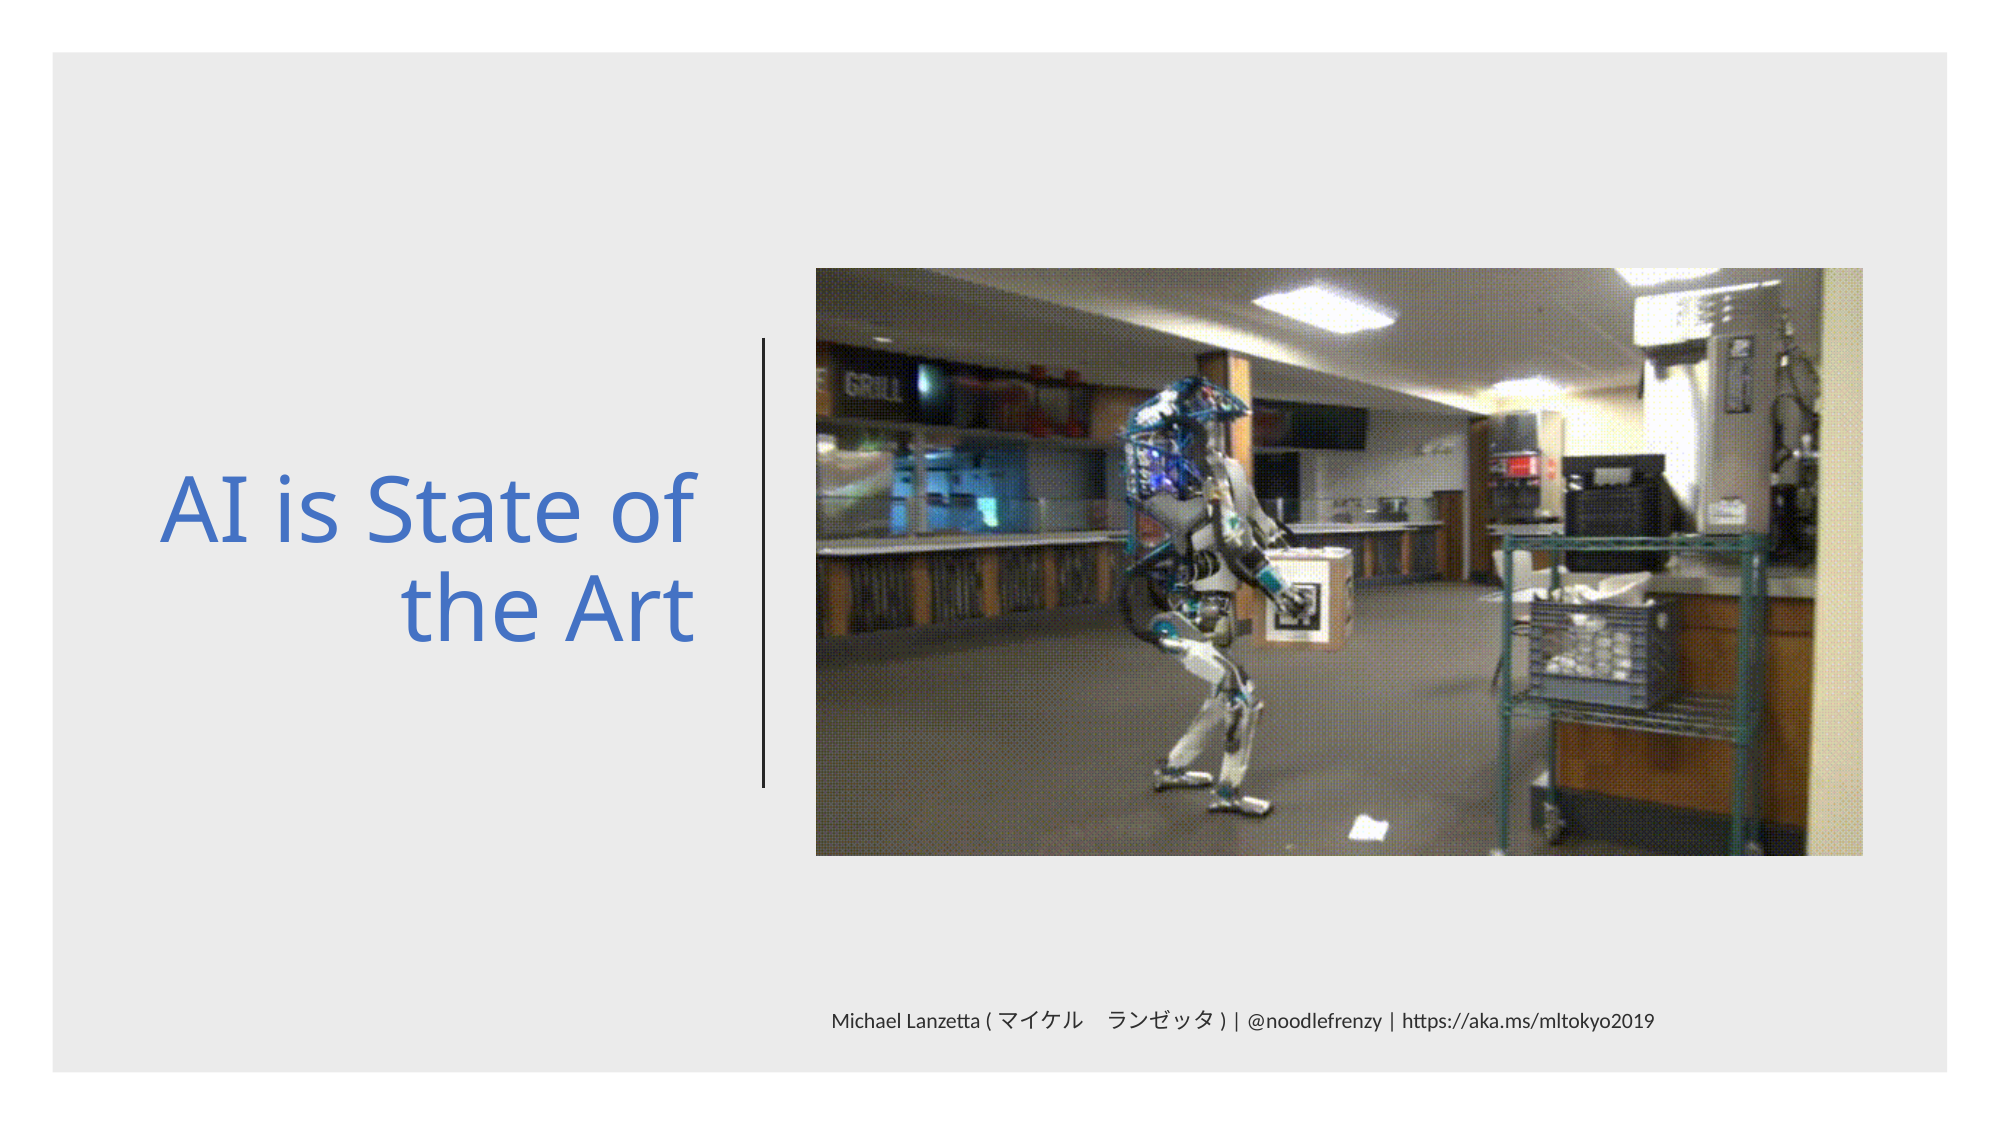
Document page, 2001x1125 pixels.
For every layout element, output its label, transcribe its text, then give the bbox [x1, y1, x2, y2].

text_box [52, 51, 1948, 1073]
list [816, 268, 1863, 856]
footer Michael Lanzetta (マイケル ランゼッタ) | @noodlefrenzy | https://aka.ms/mltokyo2019 [816, 989, 1680, 1050]
title AI is State of the Art [137, 158, 711, 967]
